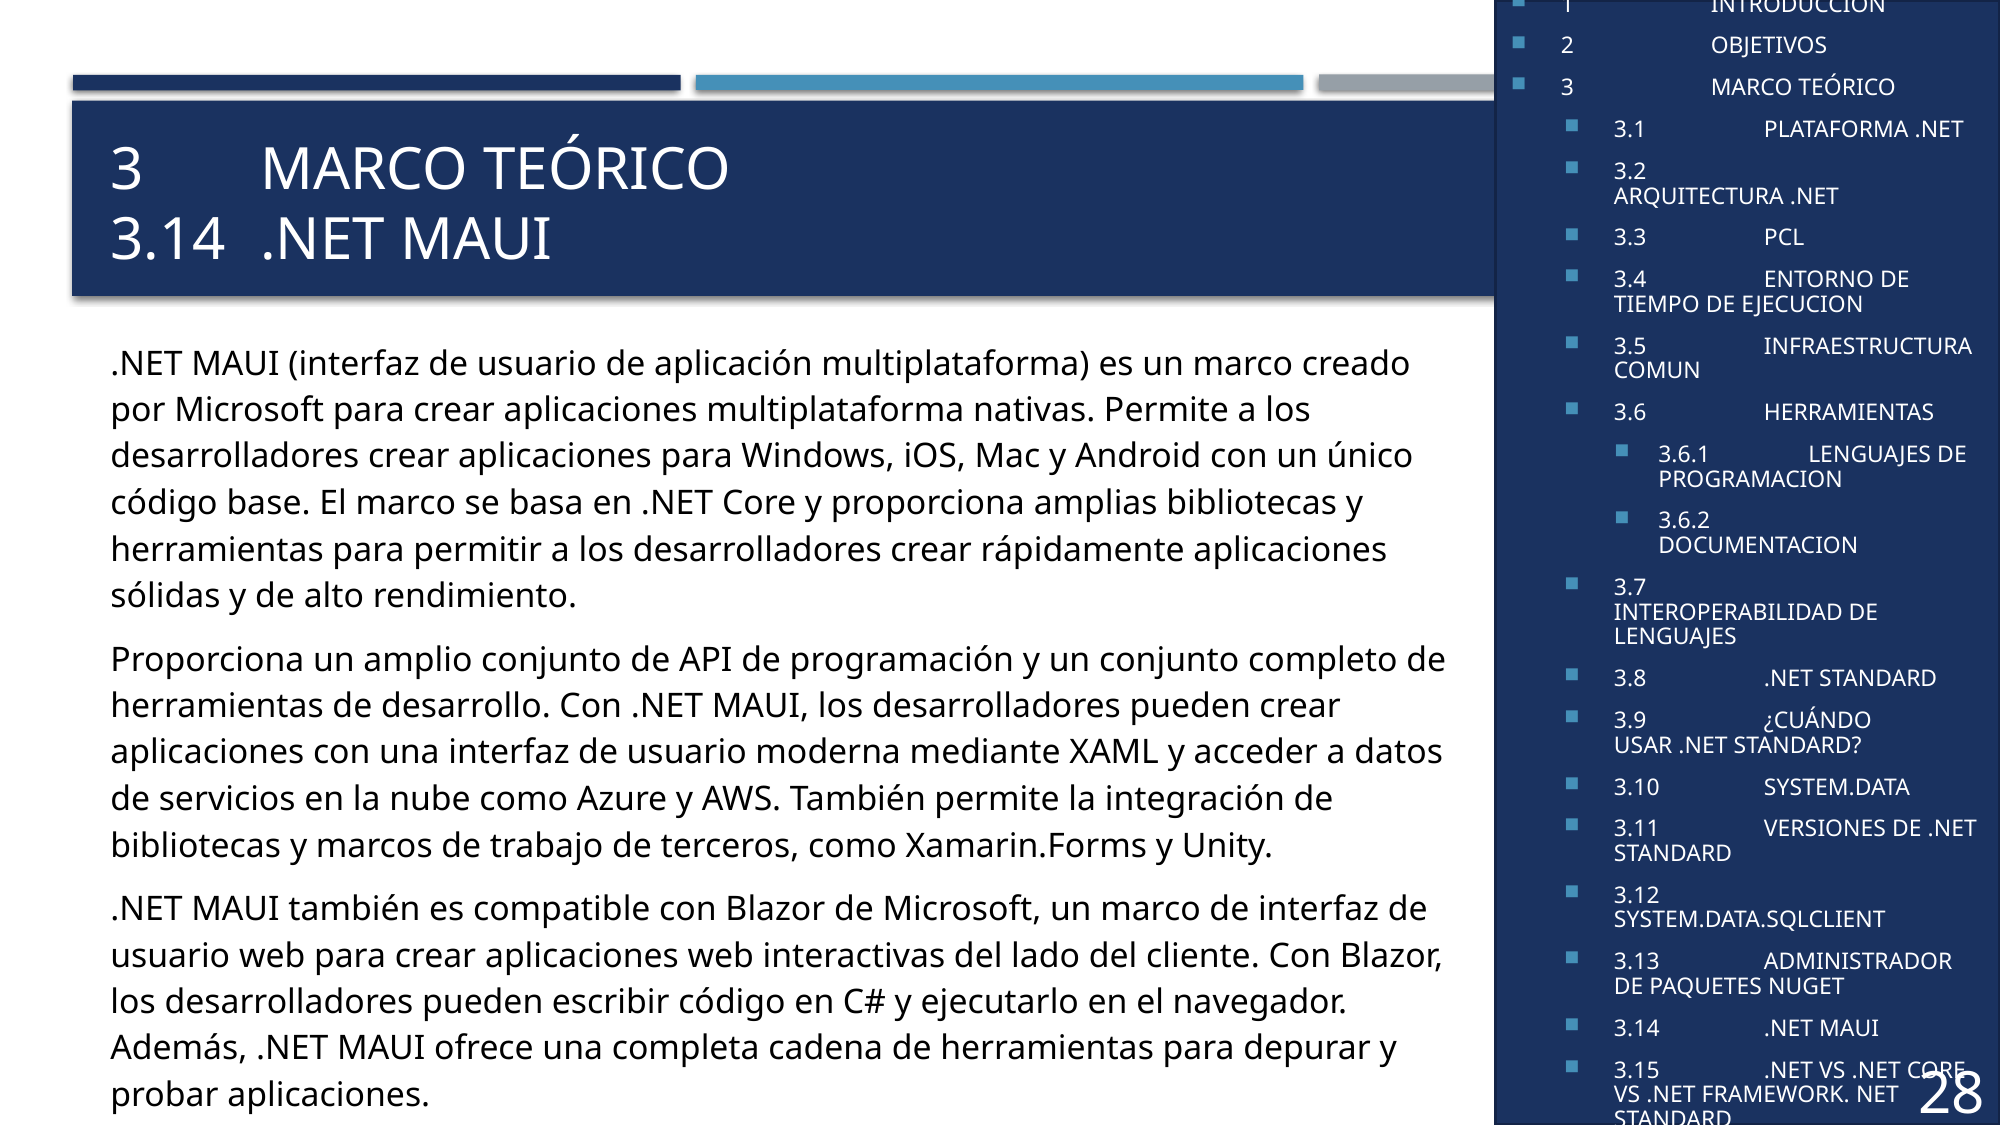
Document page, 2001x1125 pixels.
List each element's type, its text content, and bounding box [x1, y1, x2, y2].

list .NET MAUI (interfaz de usuario de aplicación multiplataforma) es un marco creado por Microsoft para crear aplicaciones multiplataforma nativas. Permite a los desarrolladores crear aplicaciones para Windows, iOS, Mac y Android con un único código base. El marco se basa en .NET Core y proporciona amplias bibliotecas y herramientas para permitir a los desarrolladores crear rápidamente aplicaciones sólidas y de alto rendimiento. Proporciona un amplio conjunto de API de programación y un conjunto completo de herramientas de desarrollo. Con .NET MAUI, los desarrolladores pueden crear aplicaciones con una interfaz de usuario moderna mediante XAML y acceder a datos de servicios en la nube como Azure y AWS. También permite la integración de bibliotecas y marcos de trabajo de terceros, como Xamarin.Forms y Unity. .NET MAUI también es compatible con Blazor de Microsoft, un marco de interfaz de usuario web para crear aplicaciones web interactivas del lado del cliente. Con Blazor, los desarrolladores pueden escribir código en C# y ejecutarlo en el navegador. Además, .NET MAUI ofrece una completa cadena de herramientas para depurar y probar aplicaciones. [95, 323, 1476, 1125]
text_box 1 INTRODUCCIÓN 2 OBJETIVOS 3 MARCO TEÓRICO 3.1 PLATAFORMA .NET 3.2 ARQUITECTURA .NET 3.3 PCL 3.4 ENTORNO DE TIEMPO DE EJECUCION 3.5 INFRAESTRUCTURA COMUN 3.6 HERRAMIENTAS 3.6.1 LENGUAJES DE PROGRAMACION 3.6.2 DOCUMENTACION 3.7 INTEROPERABILIDAD DE LENGUAJES 3.8 .NET STANDARD 3.9 ¿CUÁNDO USAR .NET STANDARD? 3.10 SYSTEM.DATA 3.11 VERSIONES DE .NET STANDARD 3.12 SYSTEM.DATA.SQLCLIENT 3.13 ADMINISTRADOR DE PAQUETES NUGET 3.14 .NET MAUI 3.15 .NET VS .NET CORE VS .NET FRAMEWORK. NET STANDARD [1494, 0, 2000, 1125]
slide_number 28 [1827, 1065, 2000, 1125]
title 3 MARCO TEÓRICO 3.14 .net maui [95, 112, 1494, 279]
